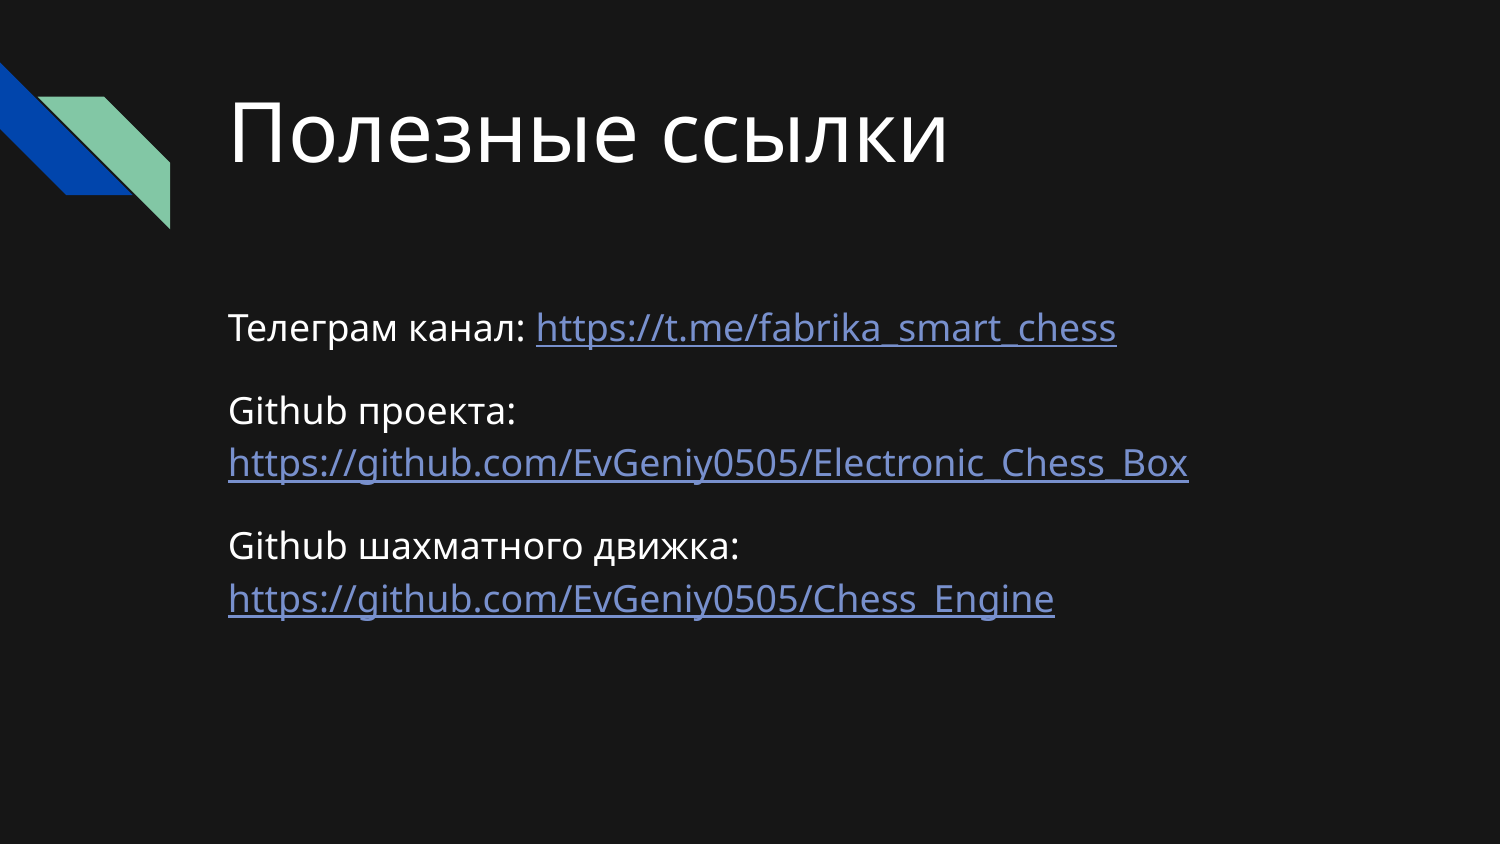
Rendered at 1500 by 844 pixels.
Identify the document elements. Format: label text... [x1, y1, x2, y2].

list Телеграм канал: https://t.me/fabrika_smart_chess Github проекта: https://github.com/EvGeniy0505/Electronic_Chess_Box Github шахматного движка: https://github.com/EvGeniy0505/Chess_Engine [212, 281, 1368, 759]
title Полезные ссылки [212, 64, 1368, 215]
